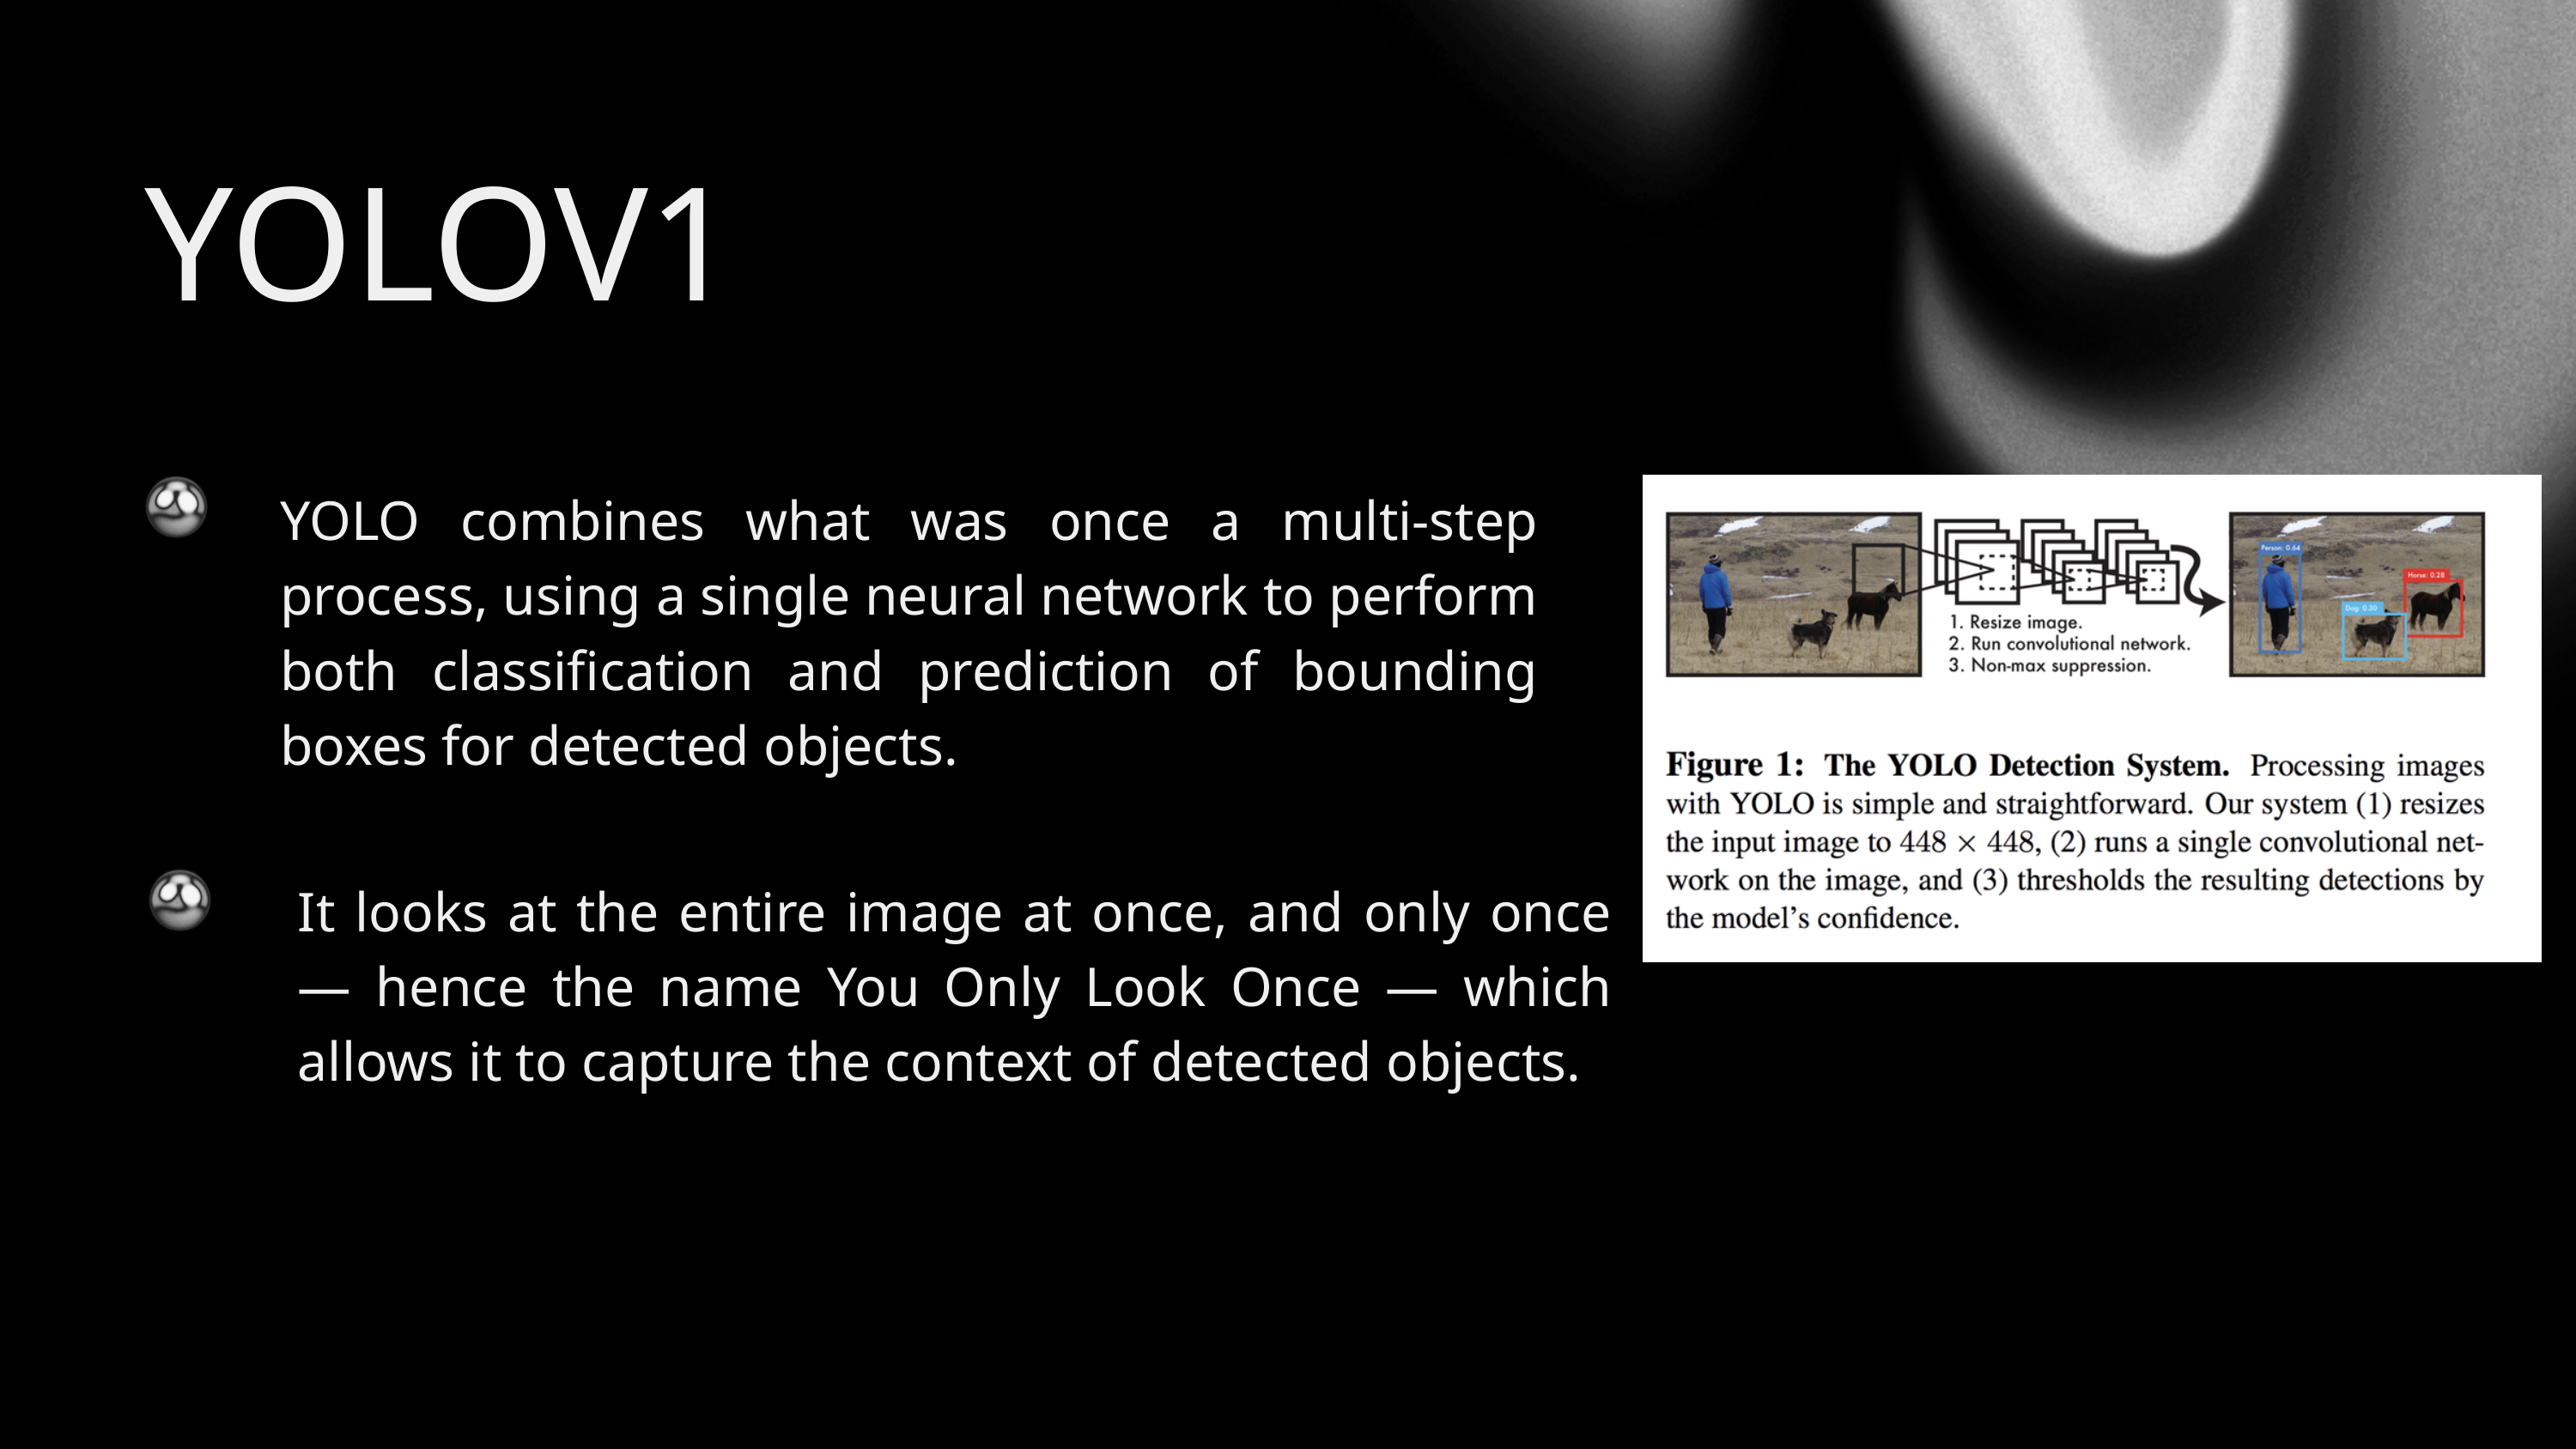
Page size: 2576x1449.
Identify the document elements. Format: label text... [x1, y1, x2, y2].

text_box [297, 766, 1614, 1158]
picture [144, 475, 210, 540]
picture [148, 868, 212, 932]
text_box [280, 375, 1540, 767]
text_box YOLOV1 [144, 142, 1347, 332]
picture [908, 0, 2576, 992]
